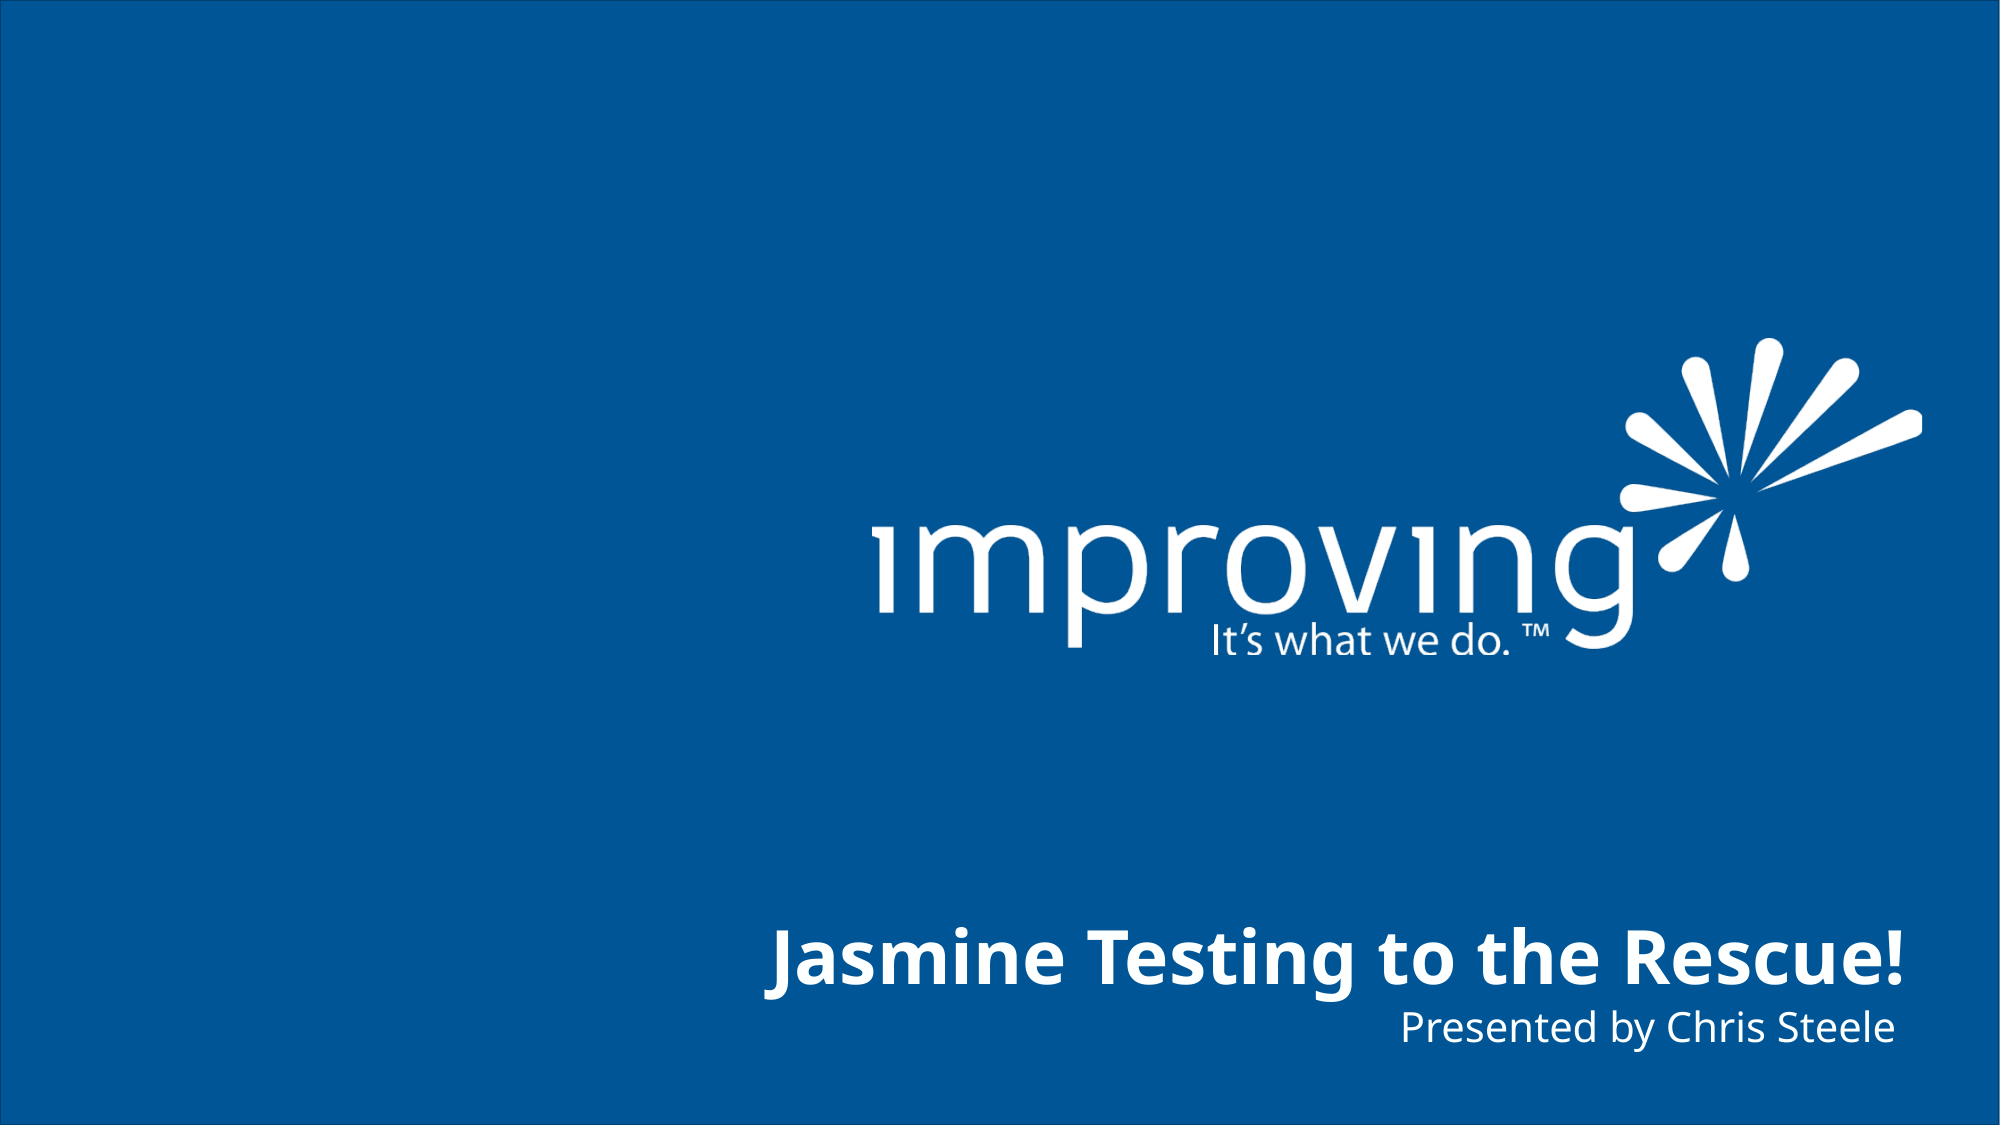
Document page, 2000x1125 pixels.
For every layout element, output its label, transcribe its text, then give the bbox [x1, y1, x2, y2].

title Jasmine Testing to the Rescue! [399, 901, 1923, 994]
subtitle Presented by Chris Steele [399, 994, 1923, 1080]
